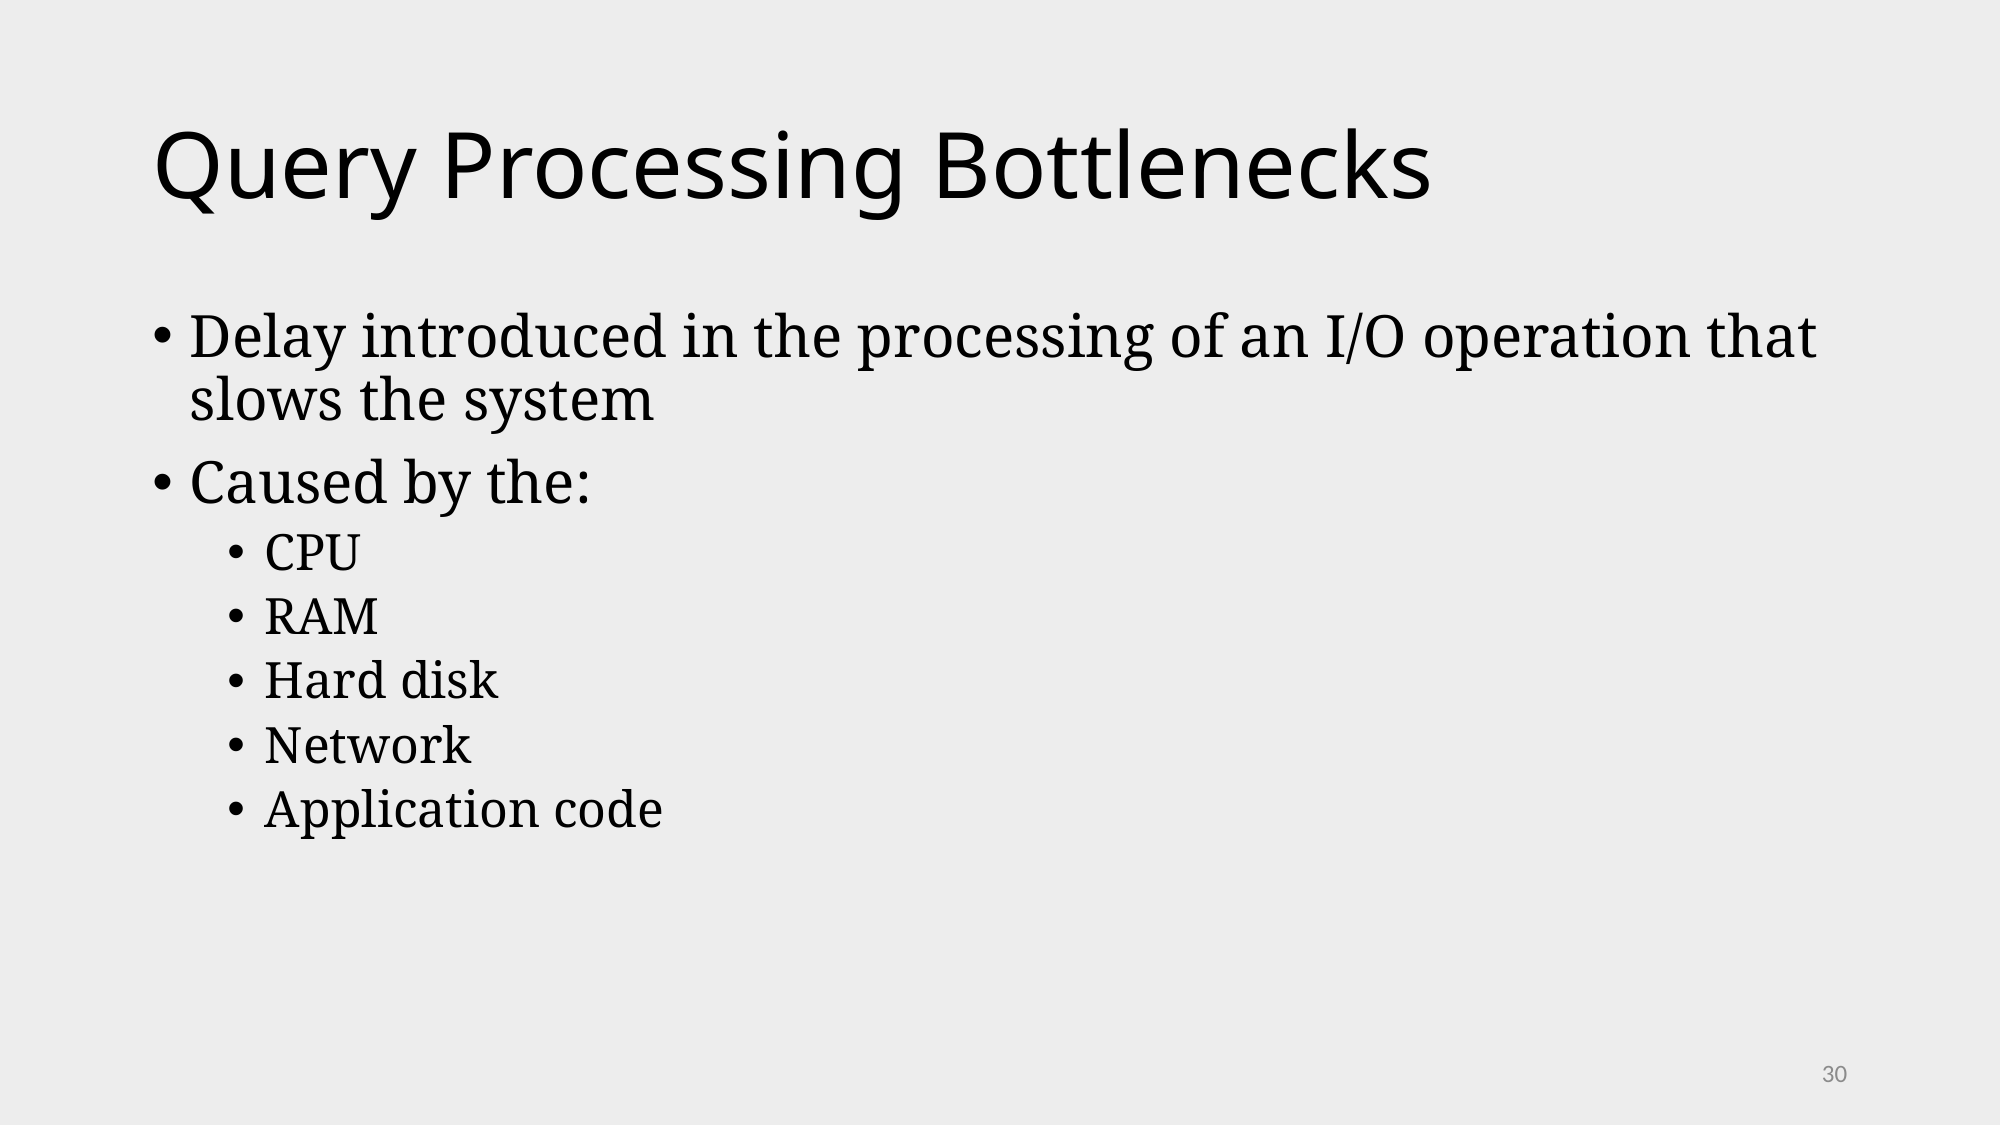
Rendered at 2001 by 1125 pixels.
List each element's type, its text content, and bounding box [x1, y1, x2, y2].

title Query Processing Bottlenecks [137, 59, 1863, 278]
list Delay introduced in the processing of an I/O operation that slows the system Caused by the: CPU RAM Hard disk Network Application code [137, 299, 1863, 1014]
slide_number 30 [1412, 1042, 1863, 1103]
